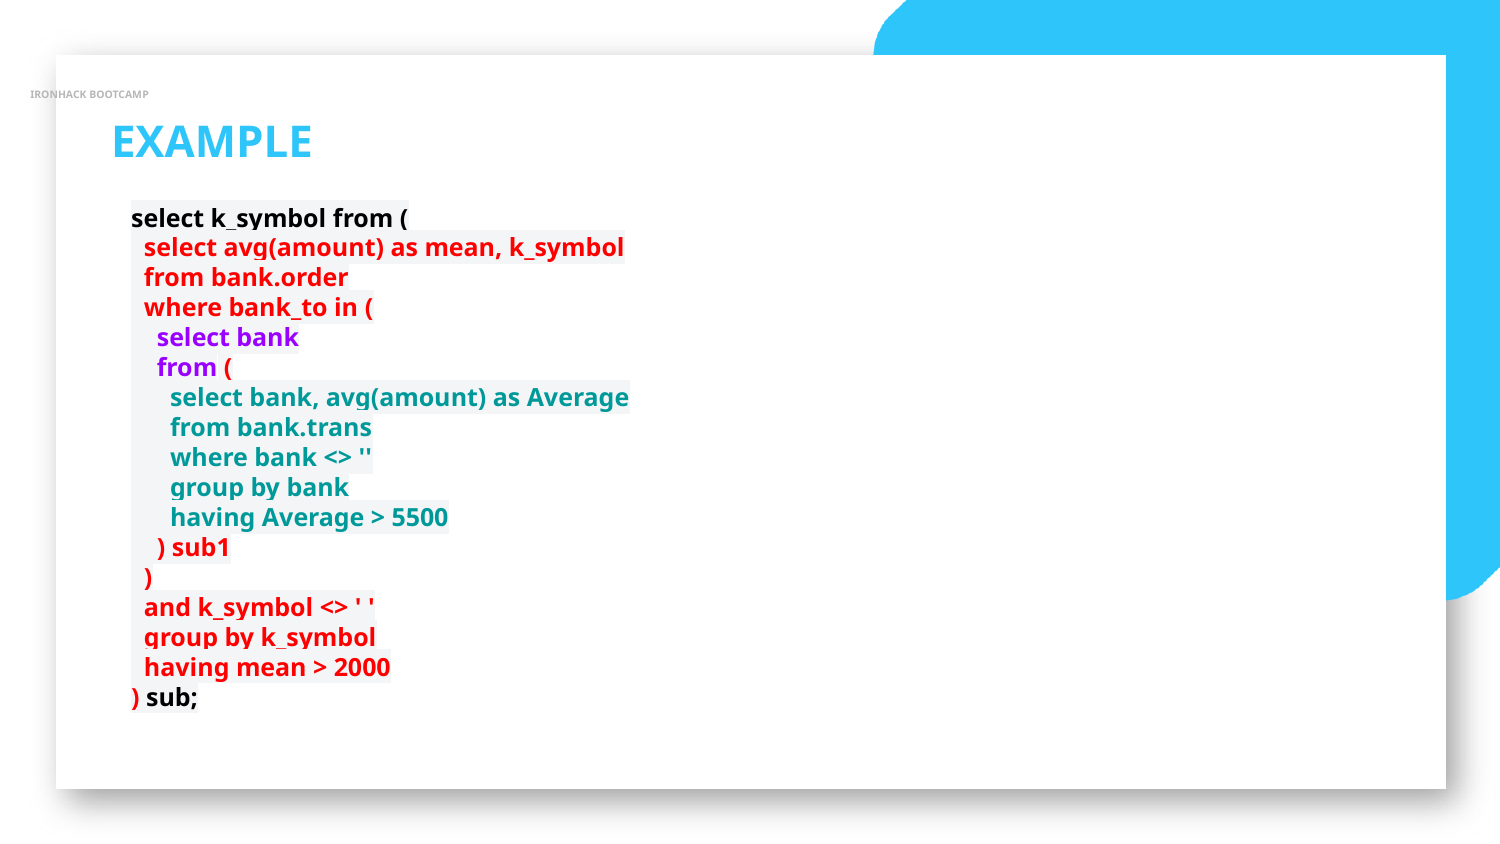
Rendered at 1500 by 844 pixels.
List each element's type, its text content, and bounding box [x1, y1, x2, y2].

picture [0, 0, 1500, 844]
text_box IRONHACK BOOTCAMP [15, 71, 354, 108]
text_box select k_symbol from ( select avg(amount) as mean, k_symbol from bank.order where bank_to in ( select bank from ( select bank, avg(amount) as Average from bank.trans where bank <> '' group by bank having Average > 5500 ) sub1 ) and k_symbol <> ' ' group by k_symbol having mean > 2000 ) sub; [115, 187, 1389, 671]
text_box EXAMPLE [96, 99, 1417, 216]
